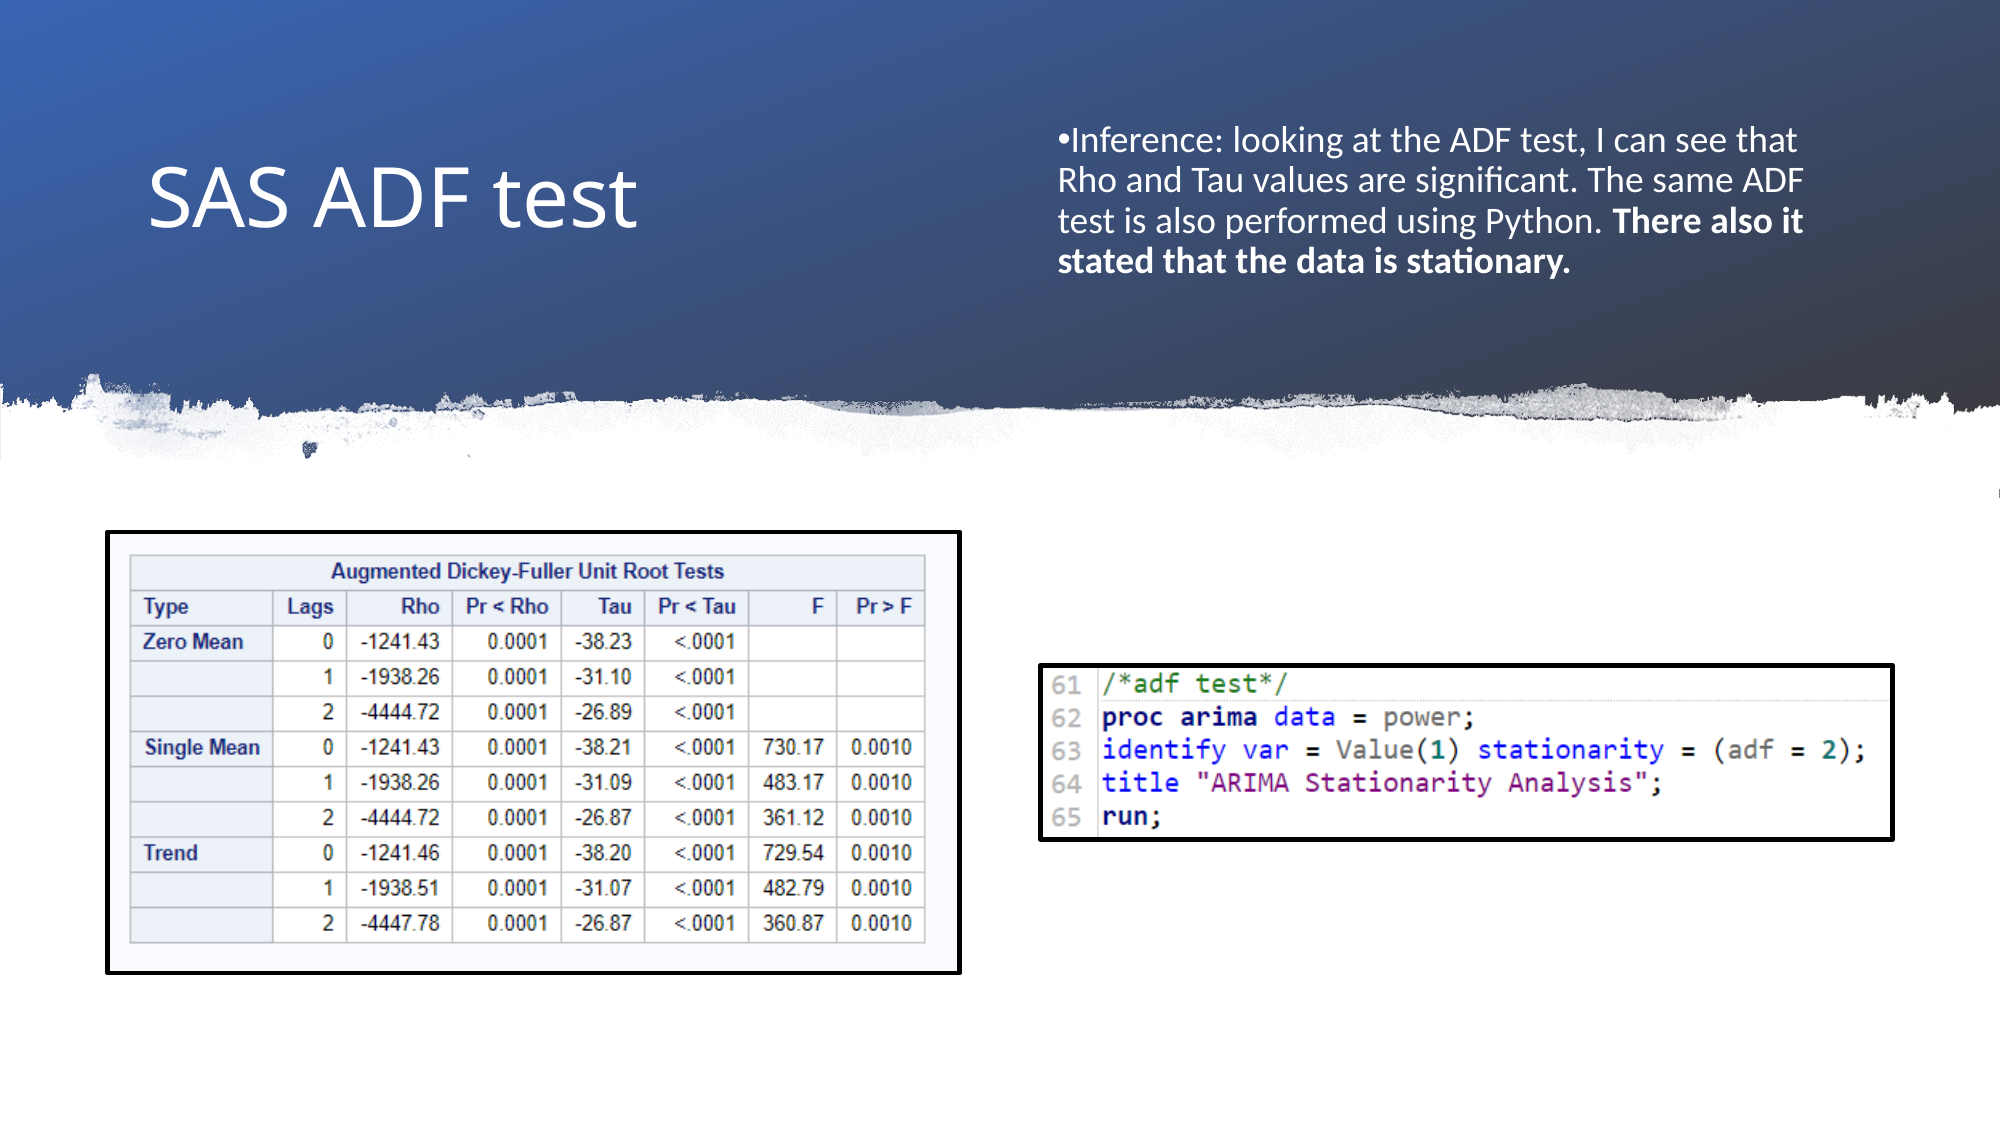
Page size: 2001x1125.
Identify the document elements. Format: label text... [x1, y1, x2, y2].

text_box Inference: looking at the ADF test, I can see that Rho and Tau values are significant. The same ADF test is also performed using Python. There also it stated that the data is stationary. [1042, 55, 1868, 259]
picture [109, 534, 958, 971]
text_box [0, 489, 2000, 1125]
text_box [0, 0, 2000, 259]
picture [0, 259, 2000, 489]
picture [1042, 667, 1891, 838]
text_box SAS ADF test [131, 55, 955, 259]
